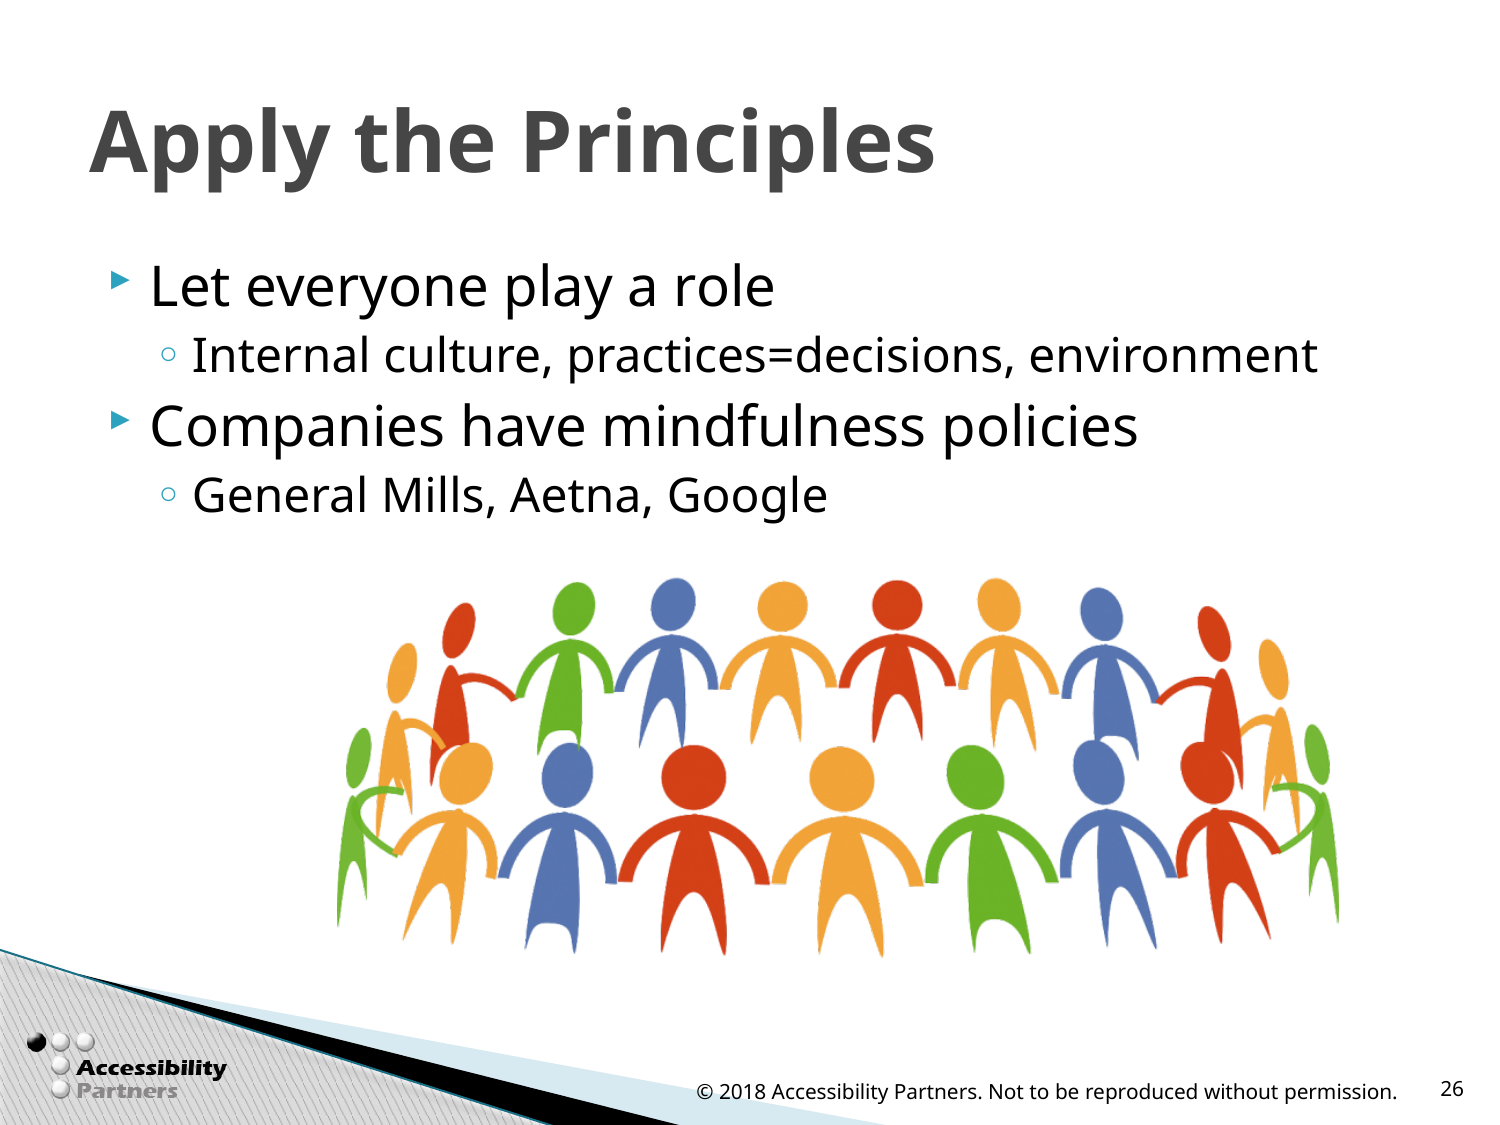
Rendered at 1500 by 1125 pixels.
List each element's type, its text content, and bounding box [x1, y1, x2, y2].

list Let everyone play a role Internal culture, practices=decisions, environment Companies have mindfulness policies General Mills, Aetna, Google [74, 242, 1426, 986]
picture [337, 517, 1339, 1019]
picture [24, 1030, 229, 1100]
slide_number 26 [1418, 1051, 1479, 1112]
title Apply the Principles [75, 45, 1425, 233]
footer © 2018 Accessibility Partners. Not to be reproduced without permission. [537, 1051, 1413, 1112]
